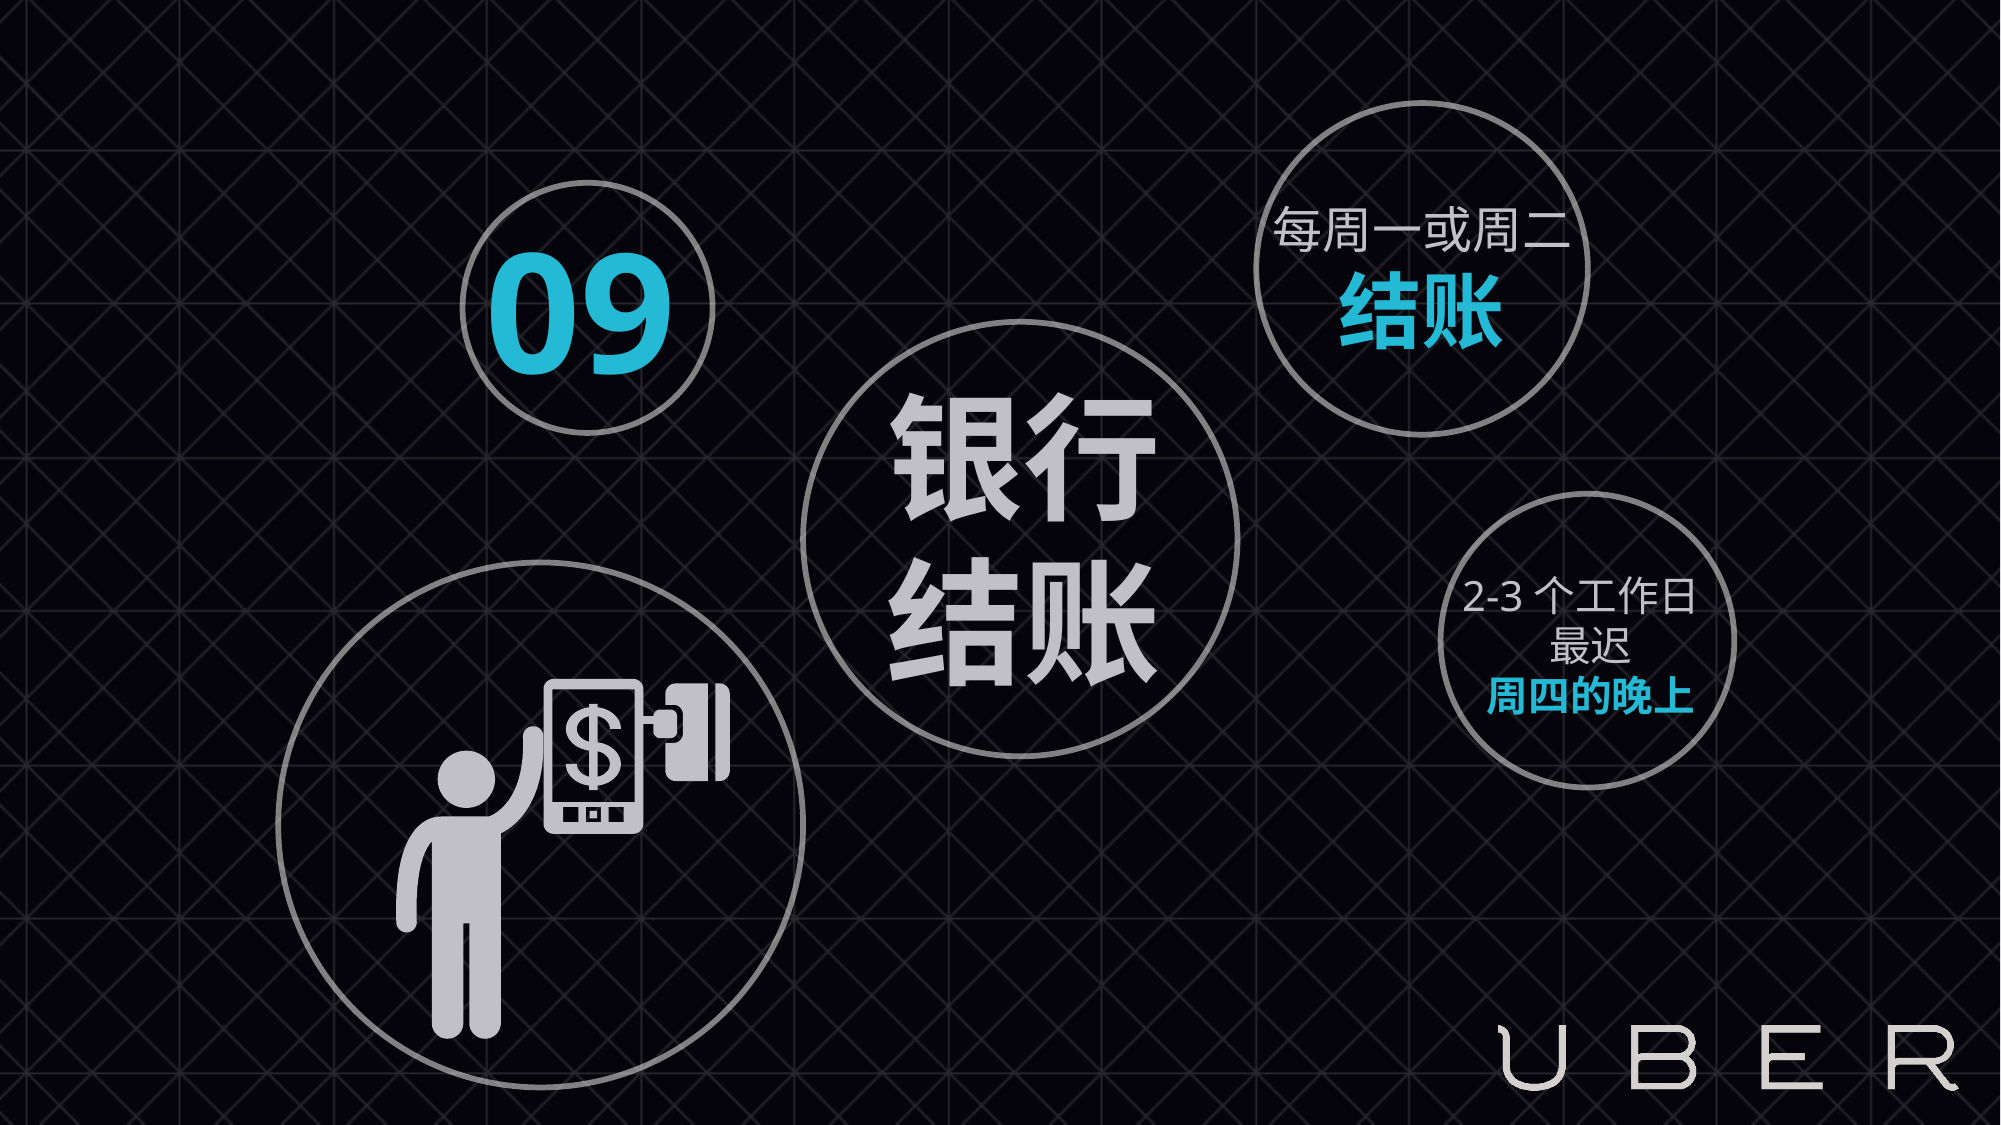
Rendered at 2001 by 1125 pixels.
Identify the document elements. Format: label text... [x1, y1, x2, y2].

text_box [461, 262, 470, 354]
text_box [884, 710, 1157, 758]
text_box [1185, 395, 1239, 683]
text_box [1525, 775, 1650, 789]
text_box [277, 561, 805, 1089]
picture [0, 0, 2001, 1125]
text_box 每周一或周二 结账 [811, 193, 2000, 364]
text_box [523, 181, 652, 199]
text_box 2-3个工作日 最迟 周四的晚上 [1368, 562, 1794, 775]
text_box 09 [470, 199, 804, 414]
text_box [1285, 364, 1560, 436]
text_box [1273, 102, 1571, 193]
text_box [1462, 492, 1713, 562]
text_box 银行结账 [871, 364, 1185, 710]
text_box [519, 414, 656, 434]
text_box [802, 379, 871, 699]
